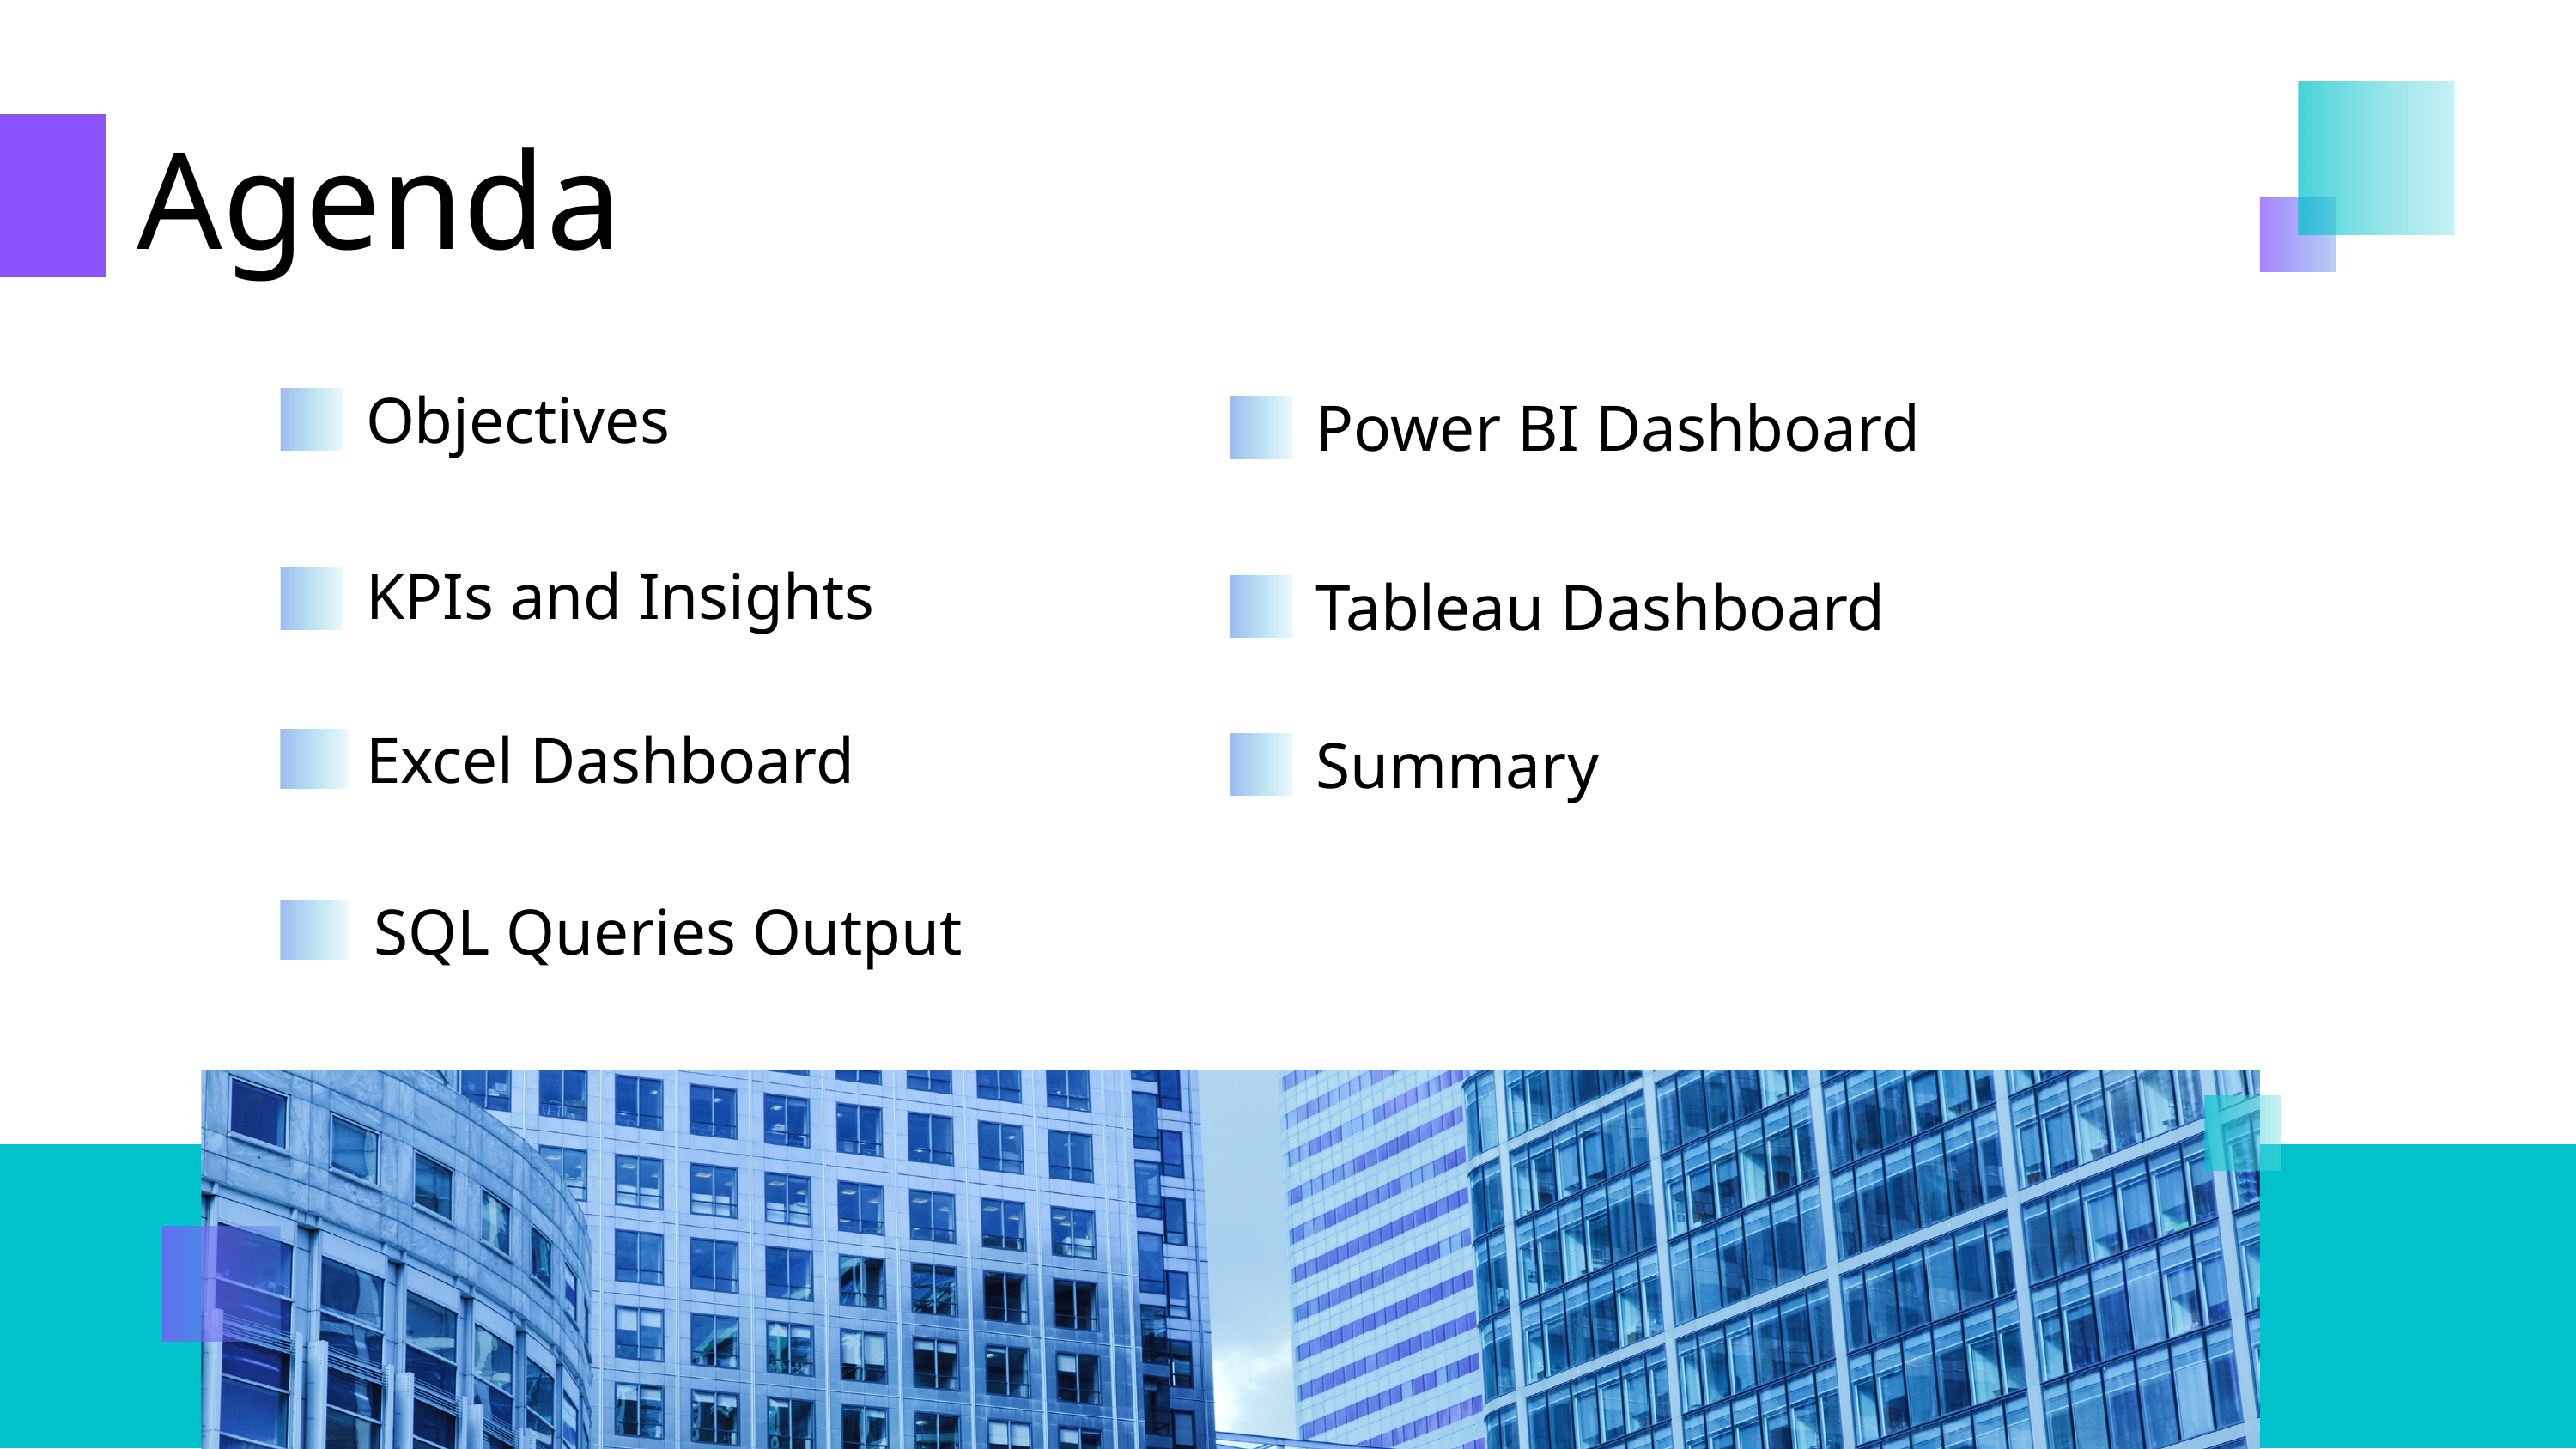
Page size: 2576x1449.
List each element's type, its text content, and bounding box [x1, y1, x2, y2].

text_box Excel Dashboard [366, 720, 1135, 797]
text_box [0, 1143, 2576, 1449]
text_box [2259, 81, 2455, 273]
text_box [280, 380, 1136, 633]
text_box [2204, 1095, 2281, 1142]
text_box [1230, 388, 2086, 644]
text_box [1230, 725, 2086, 802]
text_box [201, 1070, 2260, 1142]
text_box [0, 113, 106, 278]
text_box Agenda [137, 115, 1656, 276]
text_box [280, 729, 1042, 1038]
